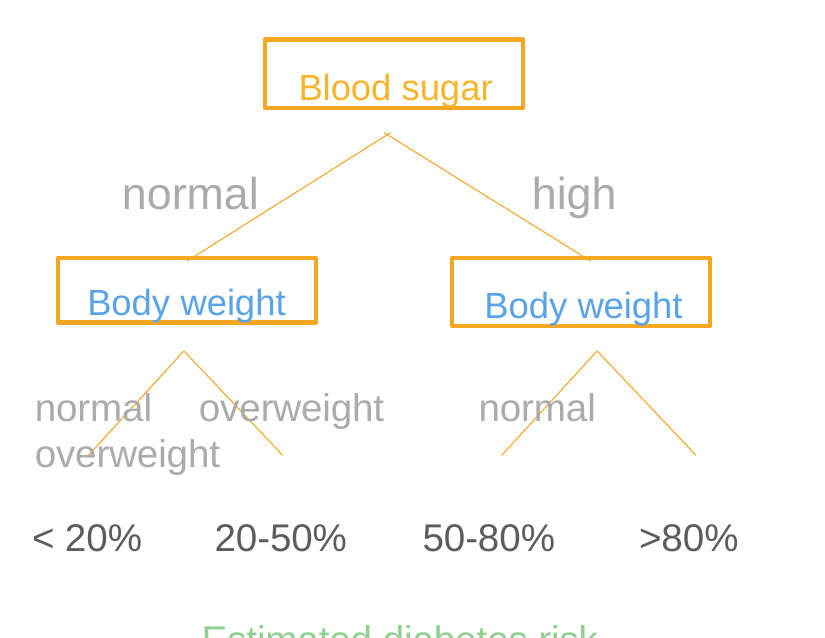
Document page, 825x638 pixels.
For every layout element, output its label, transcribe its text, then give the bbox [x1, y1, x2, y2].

text_box high [597, 162, 619, 219]
text_box Blood sugar [264, 39, 523, 108]
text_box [87, 350, 284, 457]
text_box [500, 350, 697, 457]
title normal [119, 162, 262, 272]
text_box Body weight [451, 257, 711, 326]
text_box Body weight [57, 257, 317, 323]
text_box normal overweight normal overweight < 20% 20-50% 50-80% >80% Estimated diabetes risk [29, 381, 809, 638]
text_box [186, 131, 592, 262]
